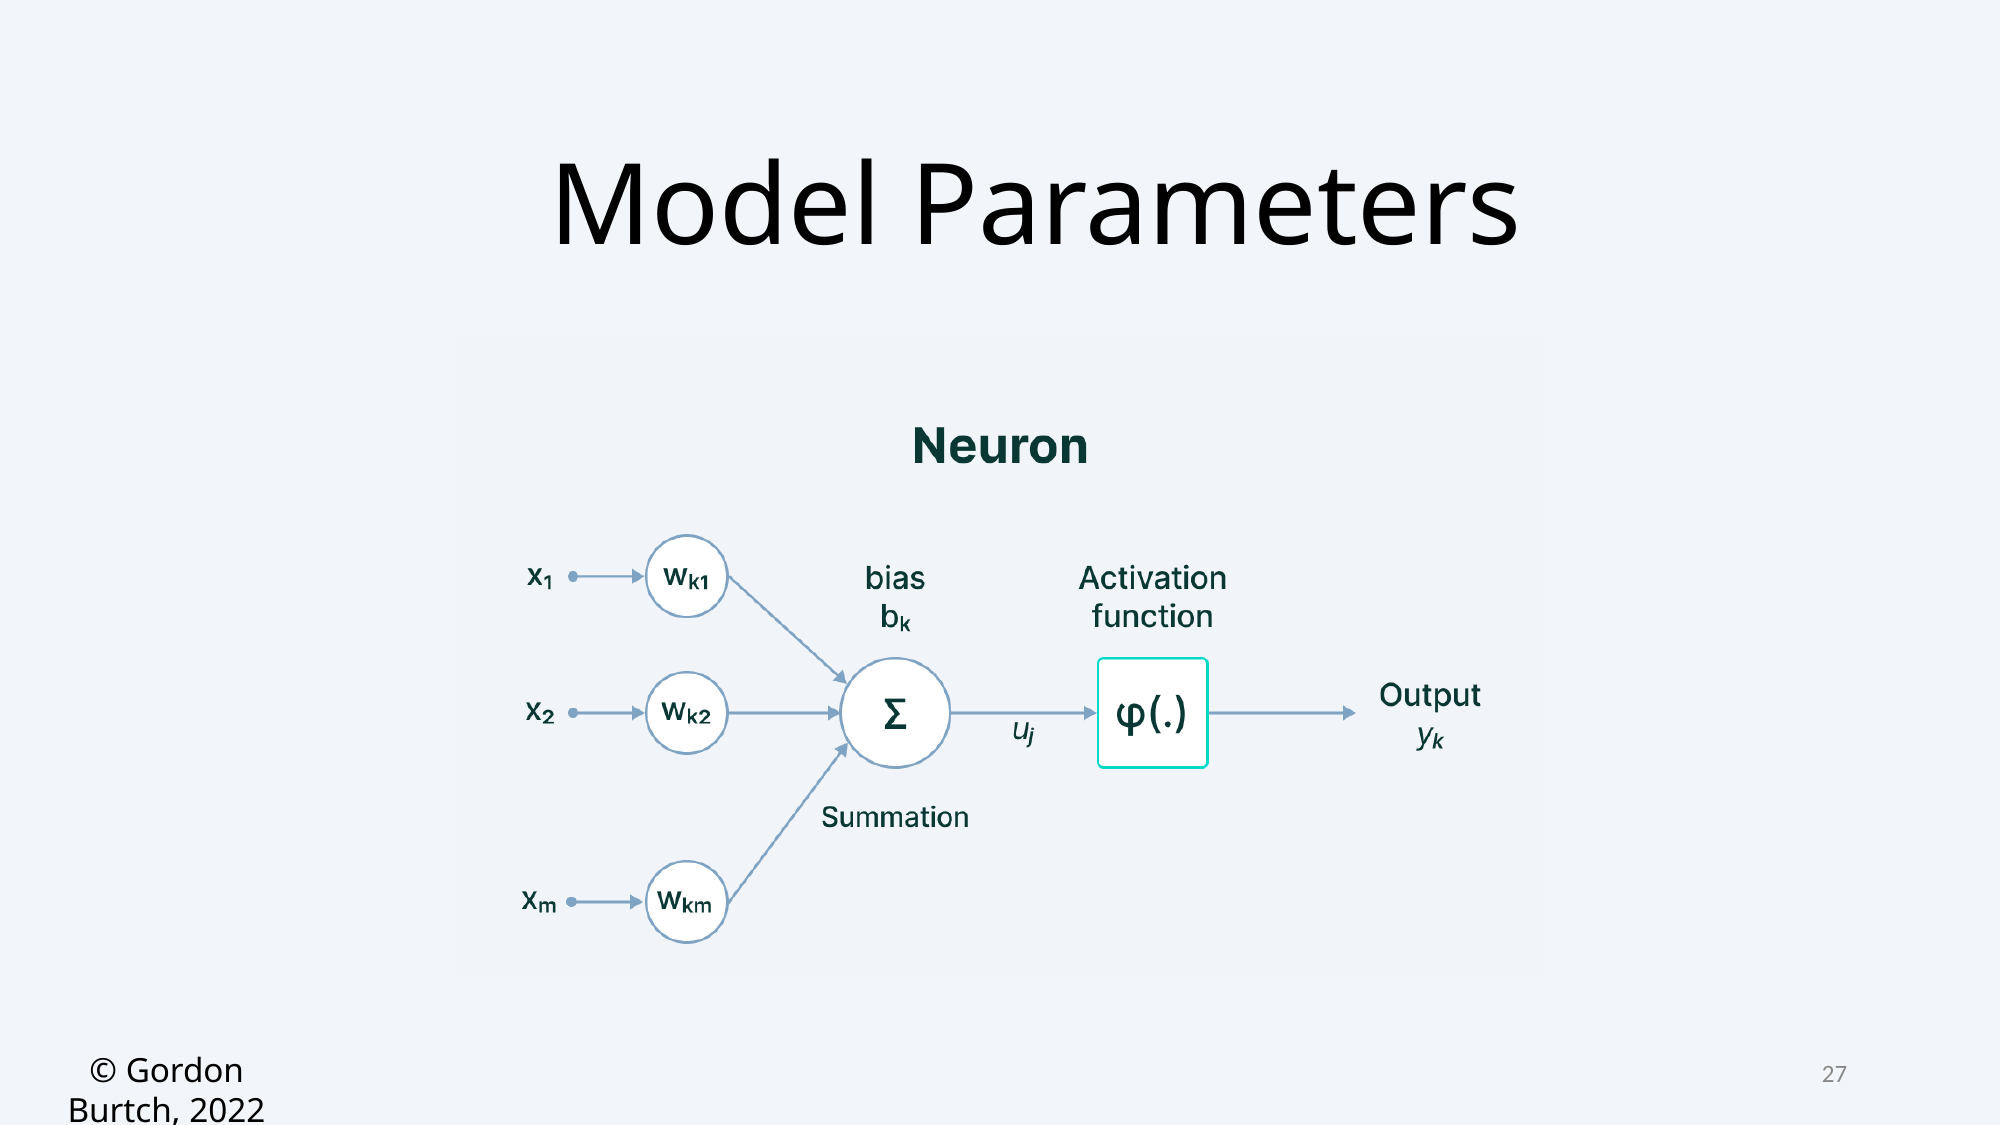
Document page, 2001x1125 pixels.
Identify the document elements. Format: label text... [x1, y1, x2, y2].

slide_number ‹#› [1412, 1042, 1863, 1103]
text_box Model Parameters [434, 124, 1638, 275]
picture [457, 337, 1543, 976]
